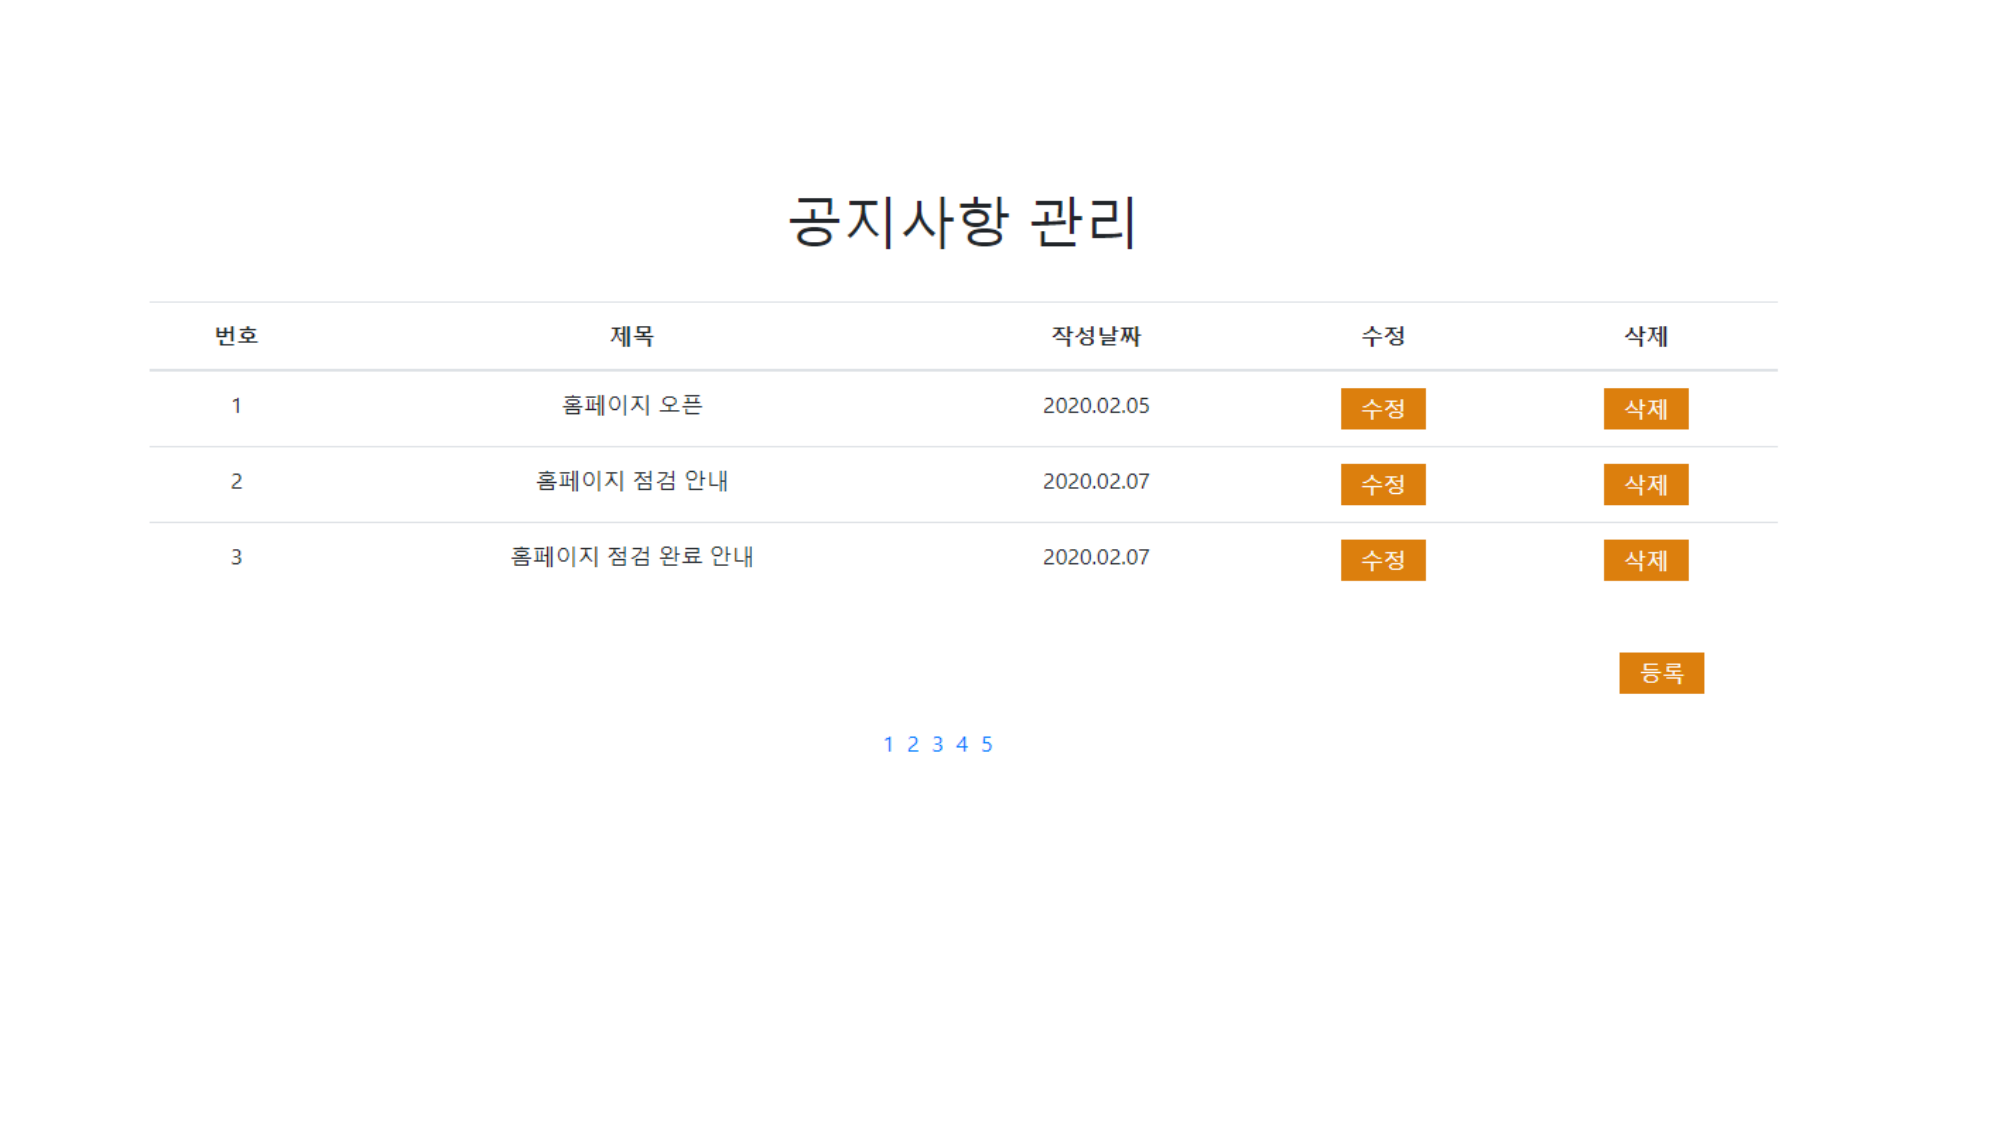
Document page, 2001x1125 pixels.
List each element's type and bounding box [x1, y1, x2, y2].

picture [0, 135, 2000, 947]
